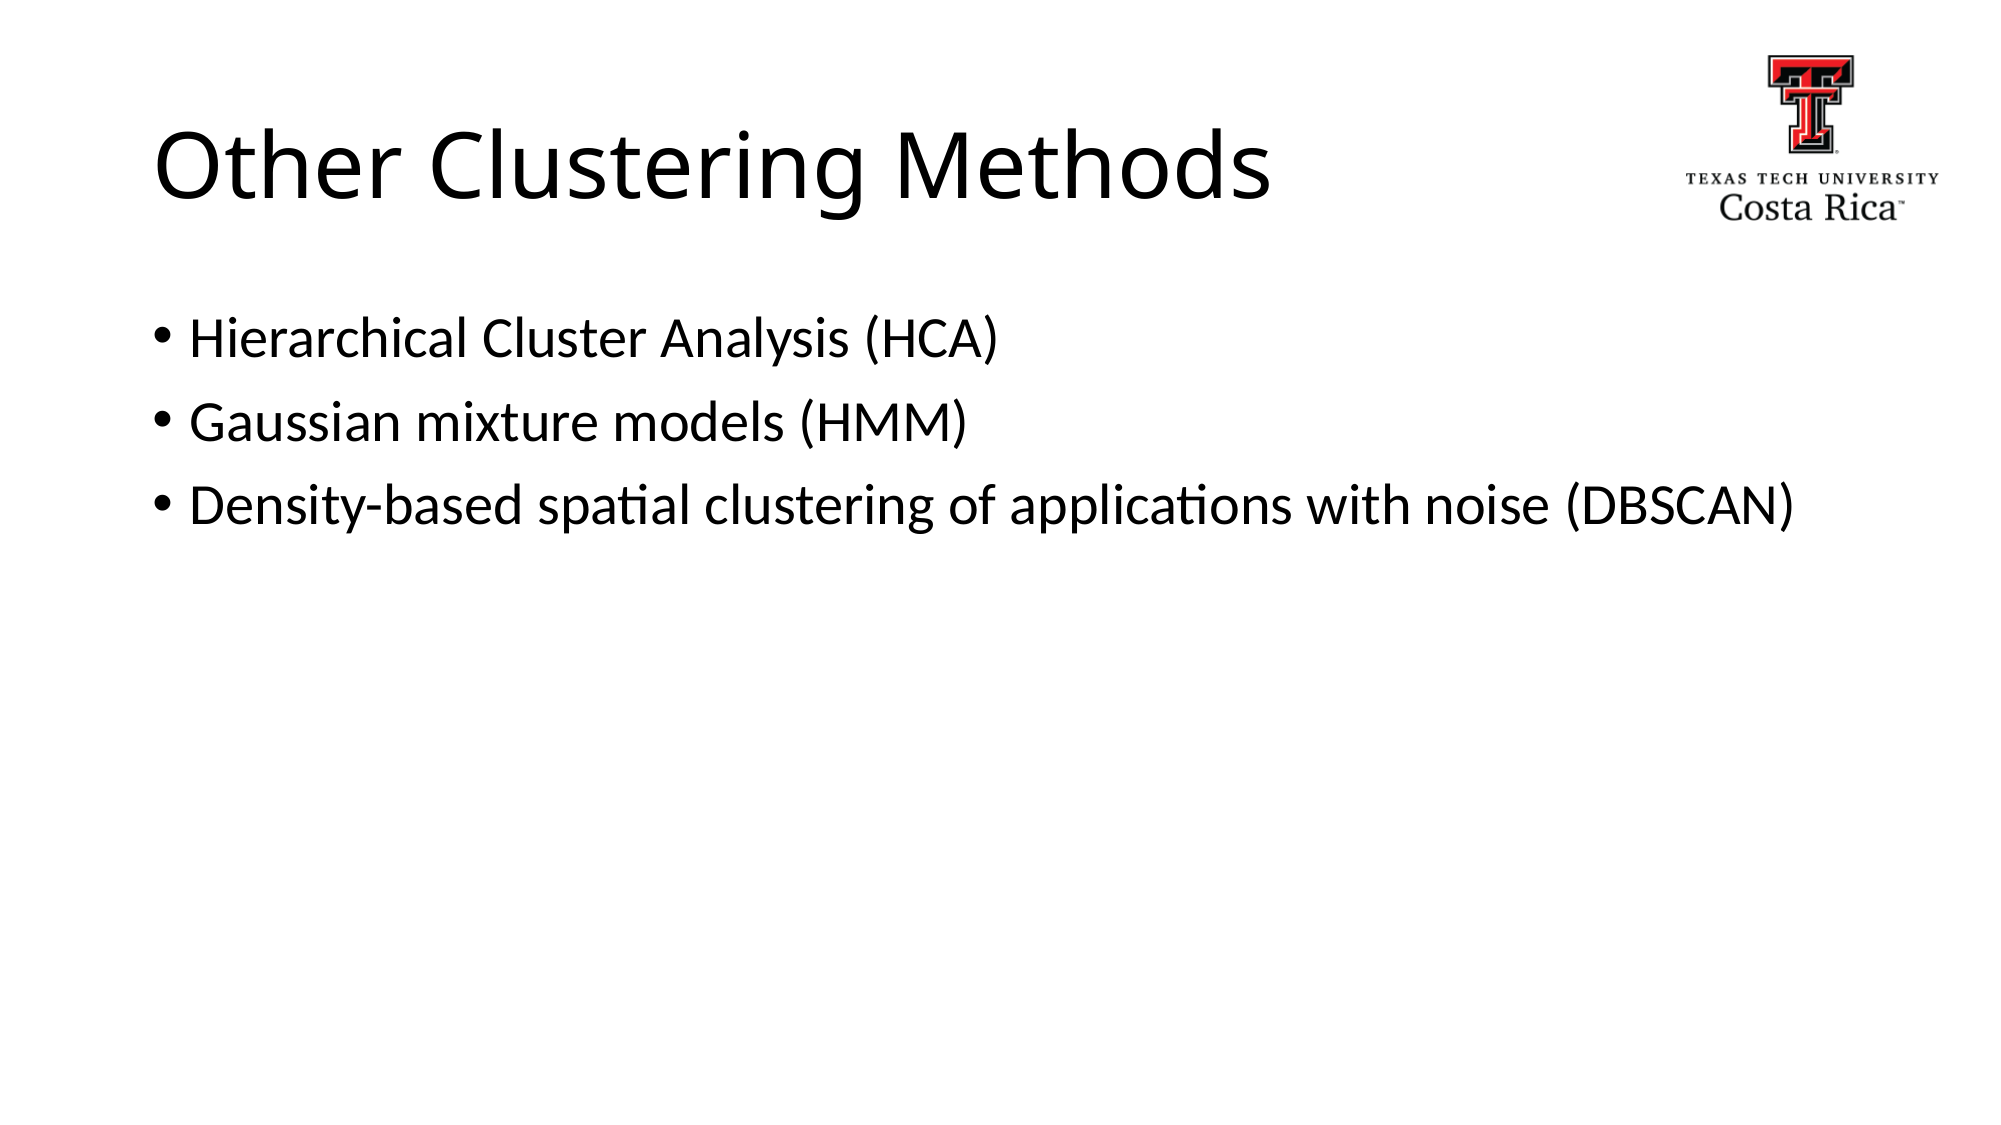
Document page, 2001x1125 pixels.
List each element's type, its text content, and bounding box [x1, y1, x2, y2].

title Other Clustering Methods [137, 59, 1863, 278]
list Hierarchical Cluster Analysis (HCA) Gaussian mixture models (HMM) Density-based spatial clustering of applications with noise (DBSCAN) [137, 299, 1863, 1014]
picture [1664, 30, 1964, 251]
